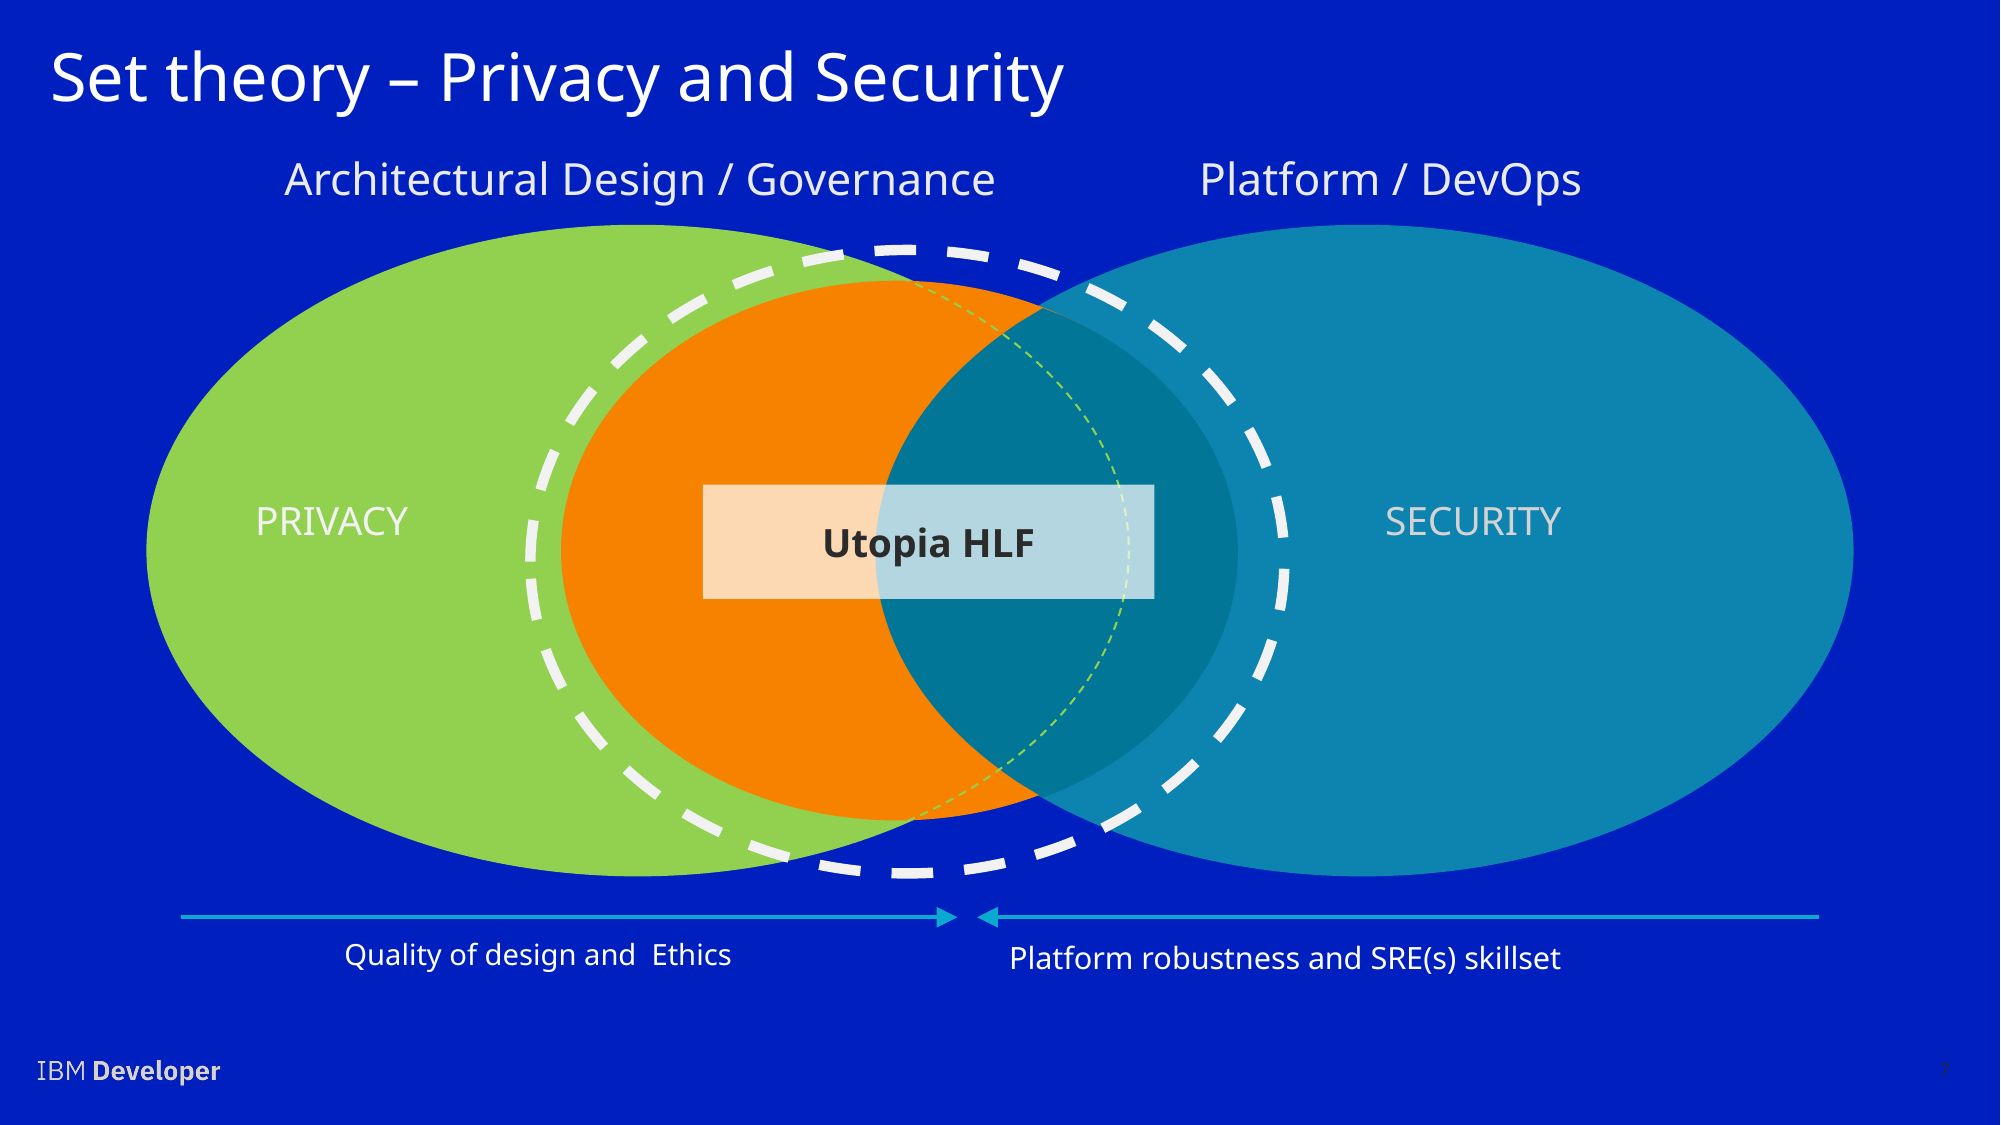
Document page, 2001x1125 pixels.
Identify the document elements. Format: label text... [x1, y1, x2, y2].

text_box [152, 227, 790, 874]
text_box Platform robustness and SRE(s) skillset [1009, 938, 1741, 993]
text_box [530, 249, 1285, 874]
title Set theory – Privacy and Security [50, 43, 1678, 190]
text_box [146, 224, 794, 877]
text_box Architectural Design / Governance [269, 143, 1012, 212]
text_box Platform / DevOps [1184, 143, 1598, 212]
text_box Quality of design and Ethics [0, 935, 733, 983]
text_box [598, 742, 740, 842]
text_box [1079, 224, 1854, 877]
slide_number 7 [1500, 1055, 1950, 1086]
text_box Utopia HLF [702, 484, 1155, 599]
text_box [535, 209, 899, 508]
text_box SECURITY [1333, 462, 1613, 577]
